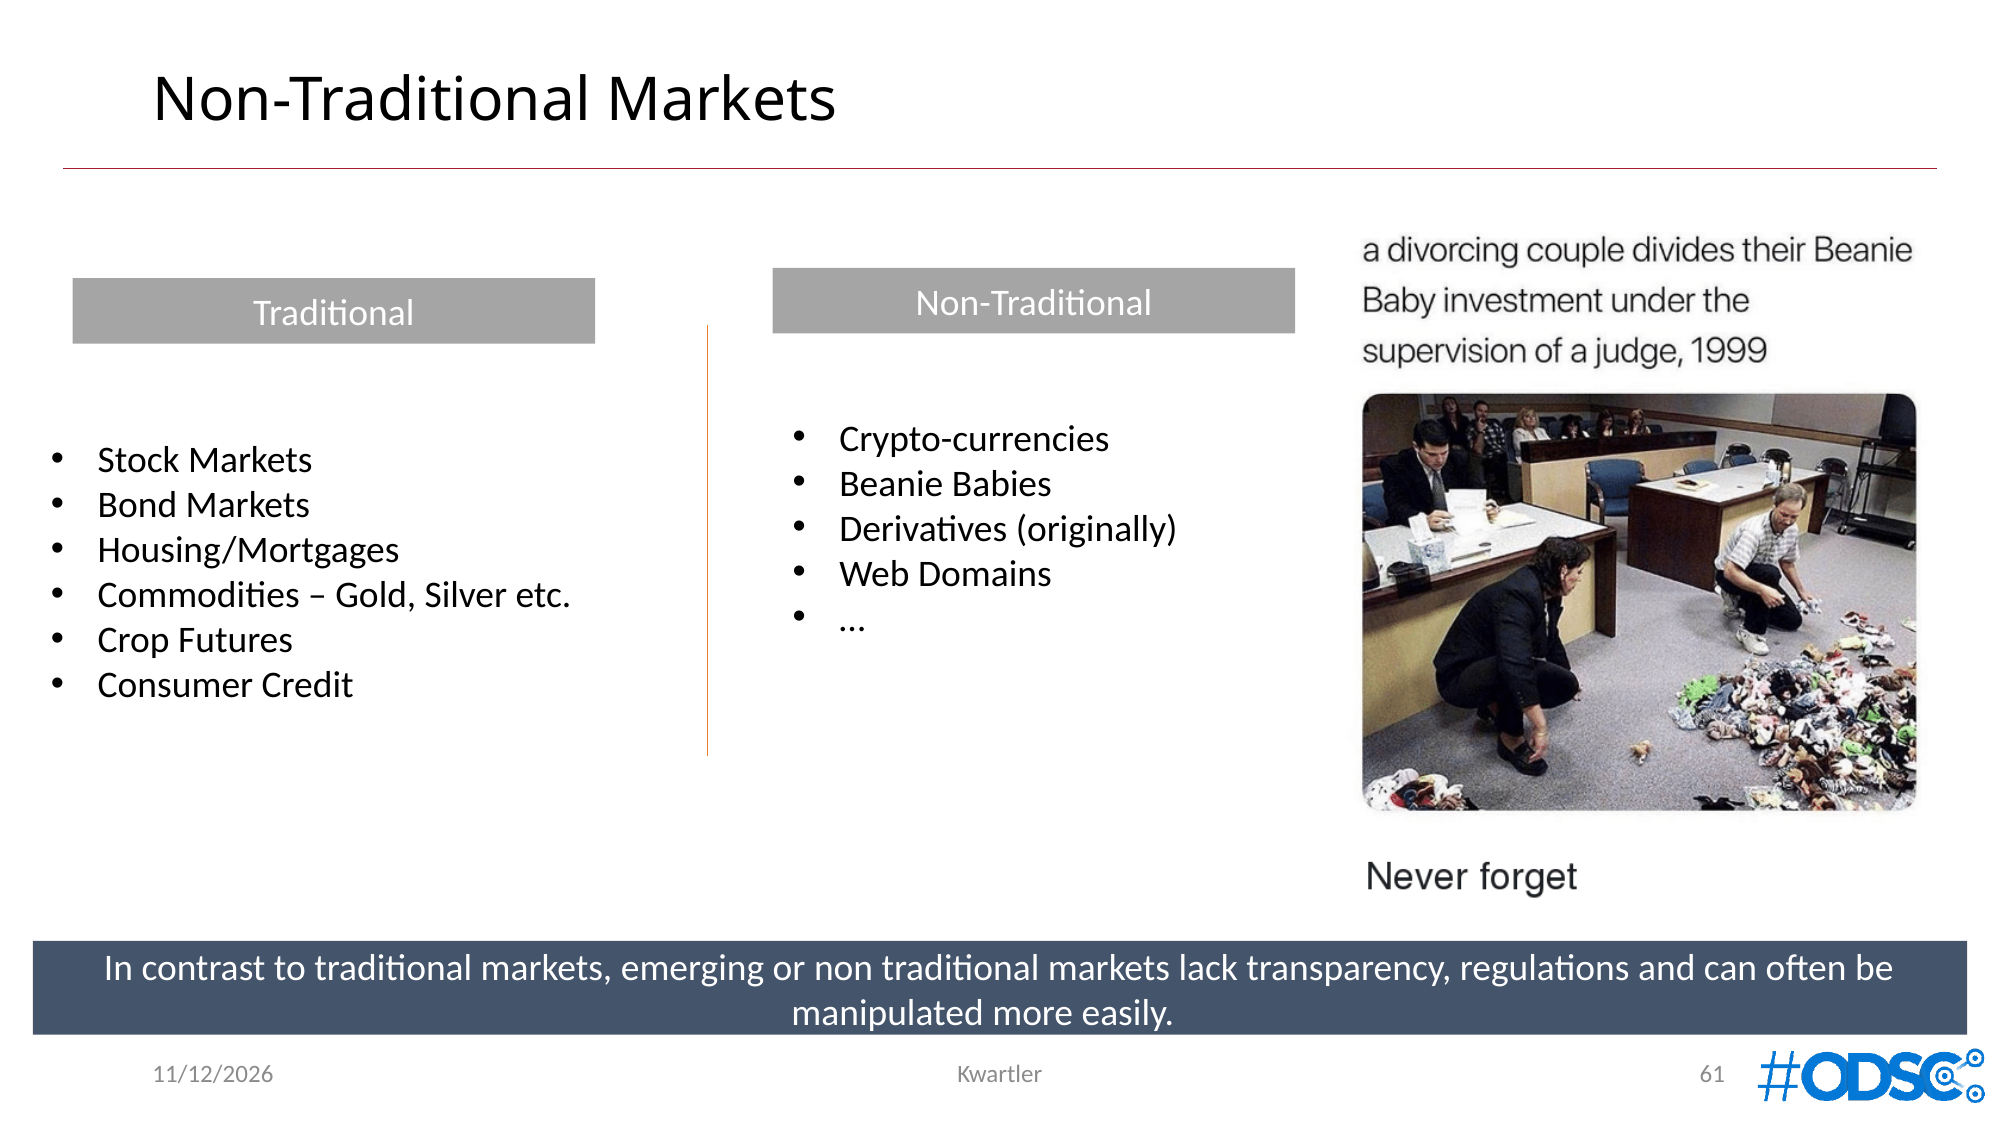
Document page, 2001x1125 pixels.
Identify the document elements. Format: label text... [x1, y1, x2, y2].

text_box Non-Traditional [772, 267, 1296, 335]
footer Kwartler [662, 1042, 1338, 1103]
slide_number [137, 1042, 588, 1103]
text_box 61 [1412, 1042, 1741, 1103]
title Non-Traditional Markets [137, 59, 1863, 142]
picture [1342, 232, 1938, 912]
text_box Stock Markets Bond Markets Housing/Mortgages Commodities – Gold, Silver etc. Crop Futures Consumer Credit [36, 428, 588, 713]
text_box Crypto-currencies Beanie Babies Derivatives (originally) Web Domains … [777, 406, 1193, 646]
text_box Traditional [72, 277, 596, 345]
text_box In contrast to traditional markets, emerging or non traditional markets lack transparency, regulations and can often be manipulated more easily. [32, 940, 1968, 1036]
picture [1740, 1038, 1994, 1116]
